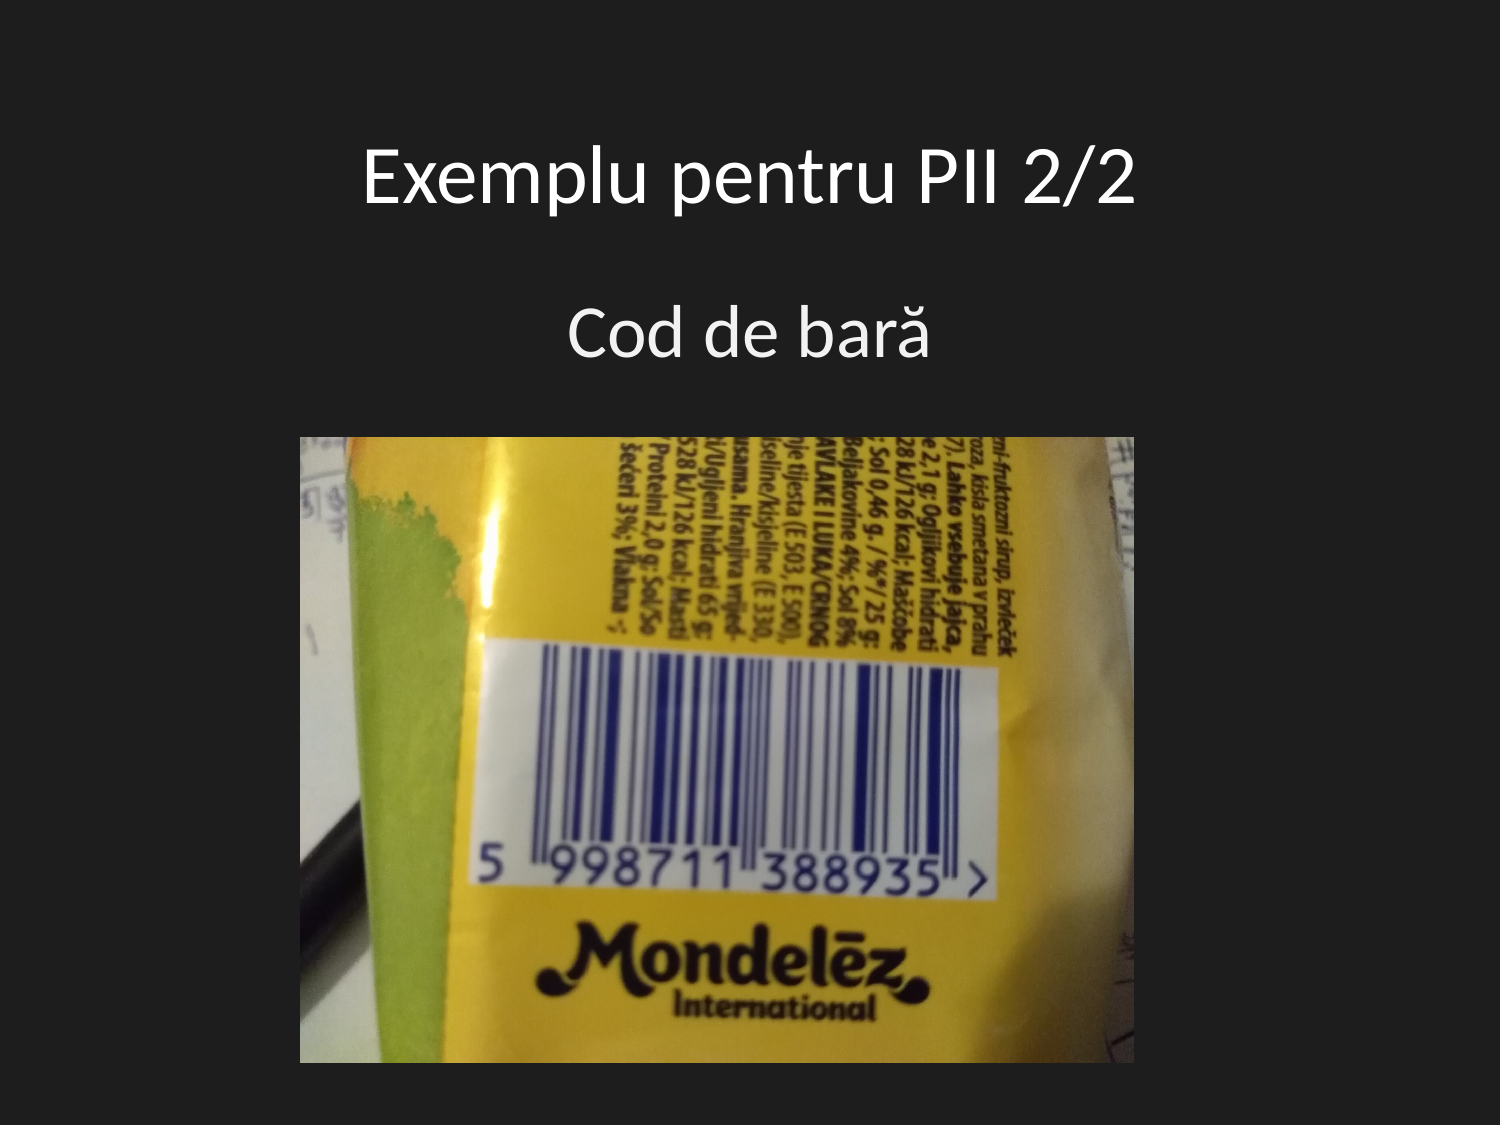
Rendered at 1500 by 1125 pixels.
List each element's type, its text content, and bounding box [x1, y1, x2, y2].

picture [299, 437, 1134, 1063]
text_box Cod de bară [0, 274, 1500, 380]
text_box Exemplu pentru PII 2/2 [0, 112, 1500, 228]
